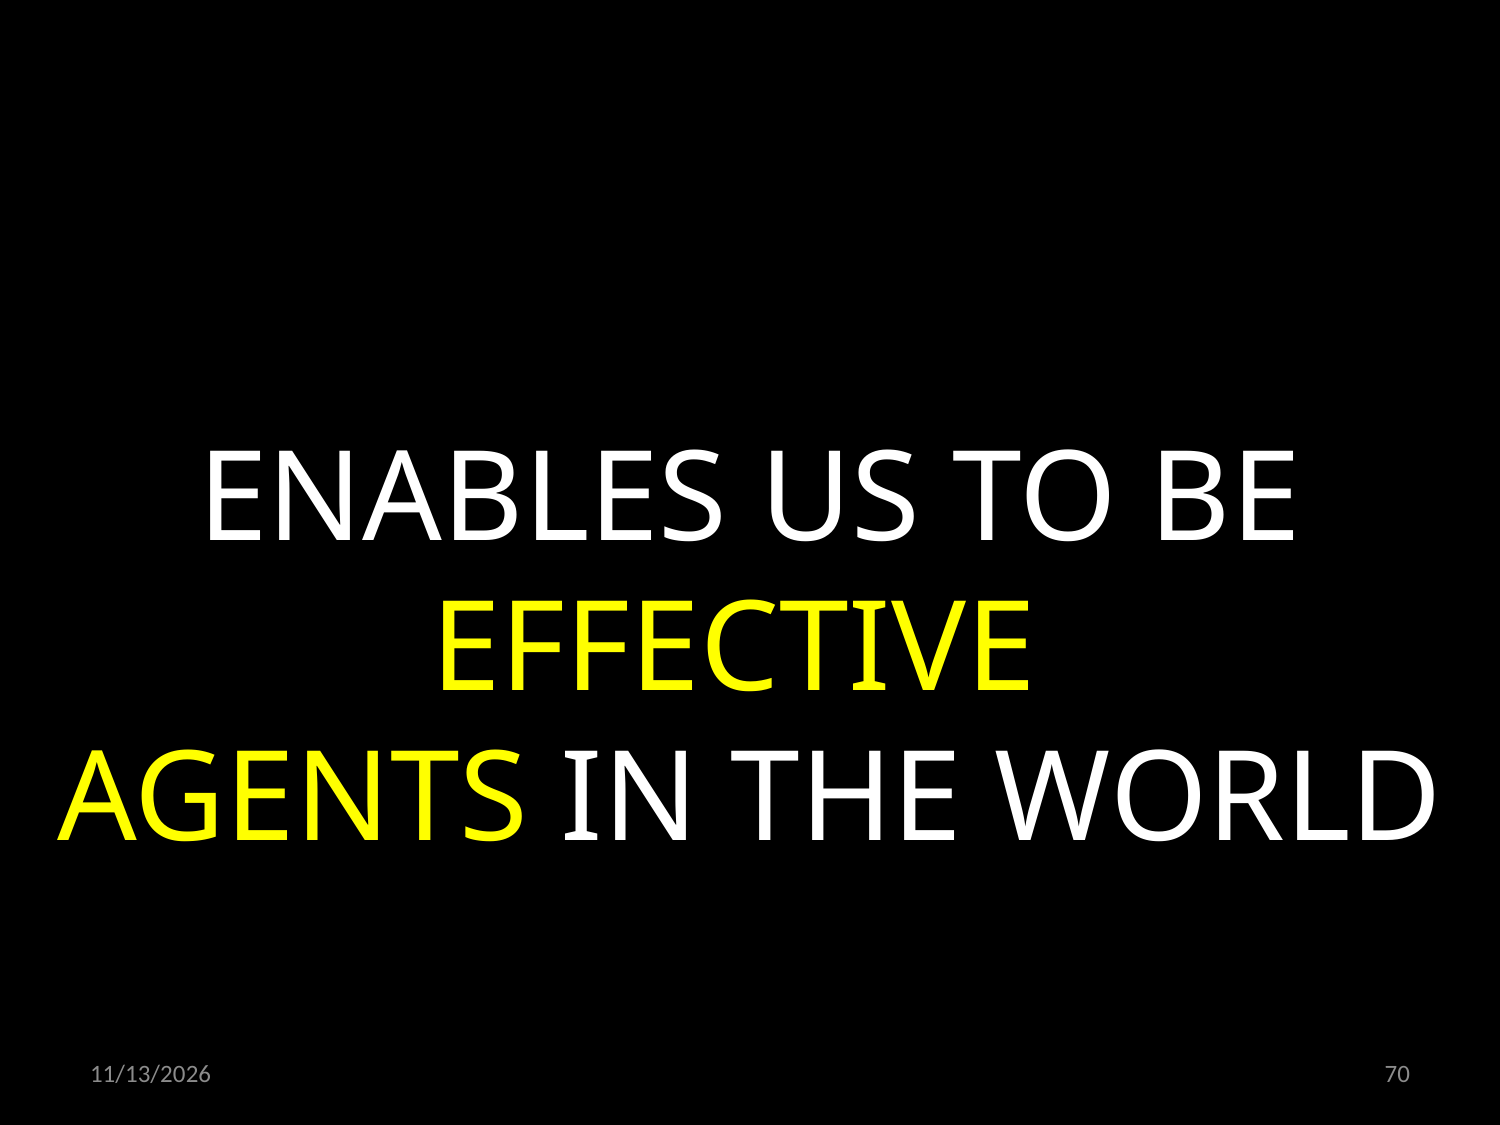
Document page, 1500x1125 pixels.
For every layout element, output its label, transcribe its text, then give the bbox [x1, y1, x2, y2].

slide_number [75, 1042, 425, 1103]
list ENABLES US TO BE EFFECTIVE AGENTS IN THE WORLD [0, 408, 1500, 510]
slide_number 70 [1074, 1042, 1425, 1103]
